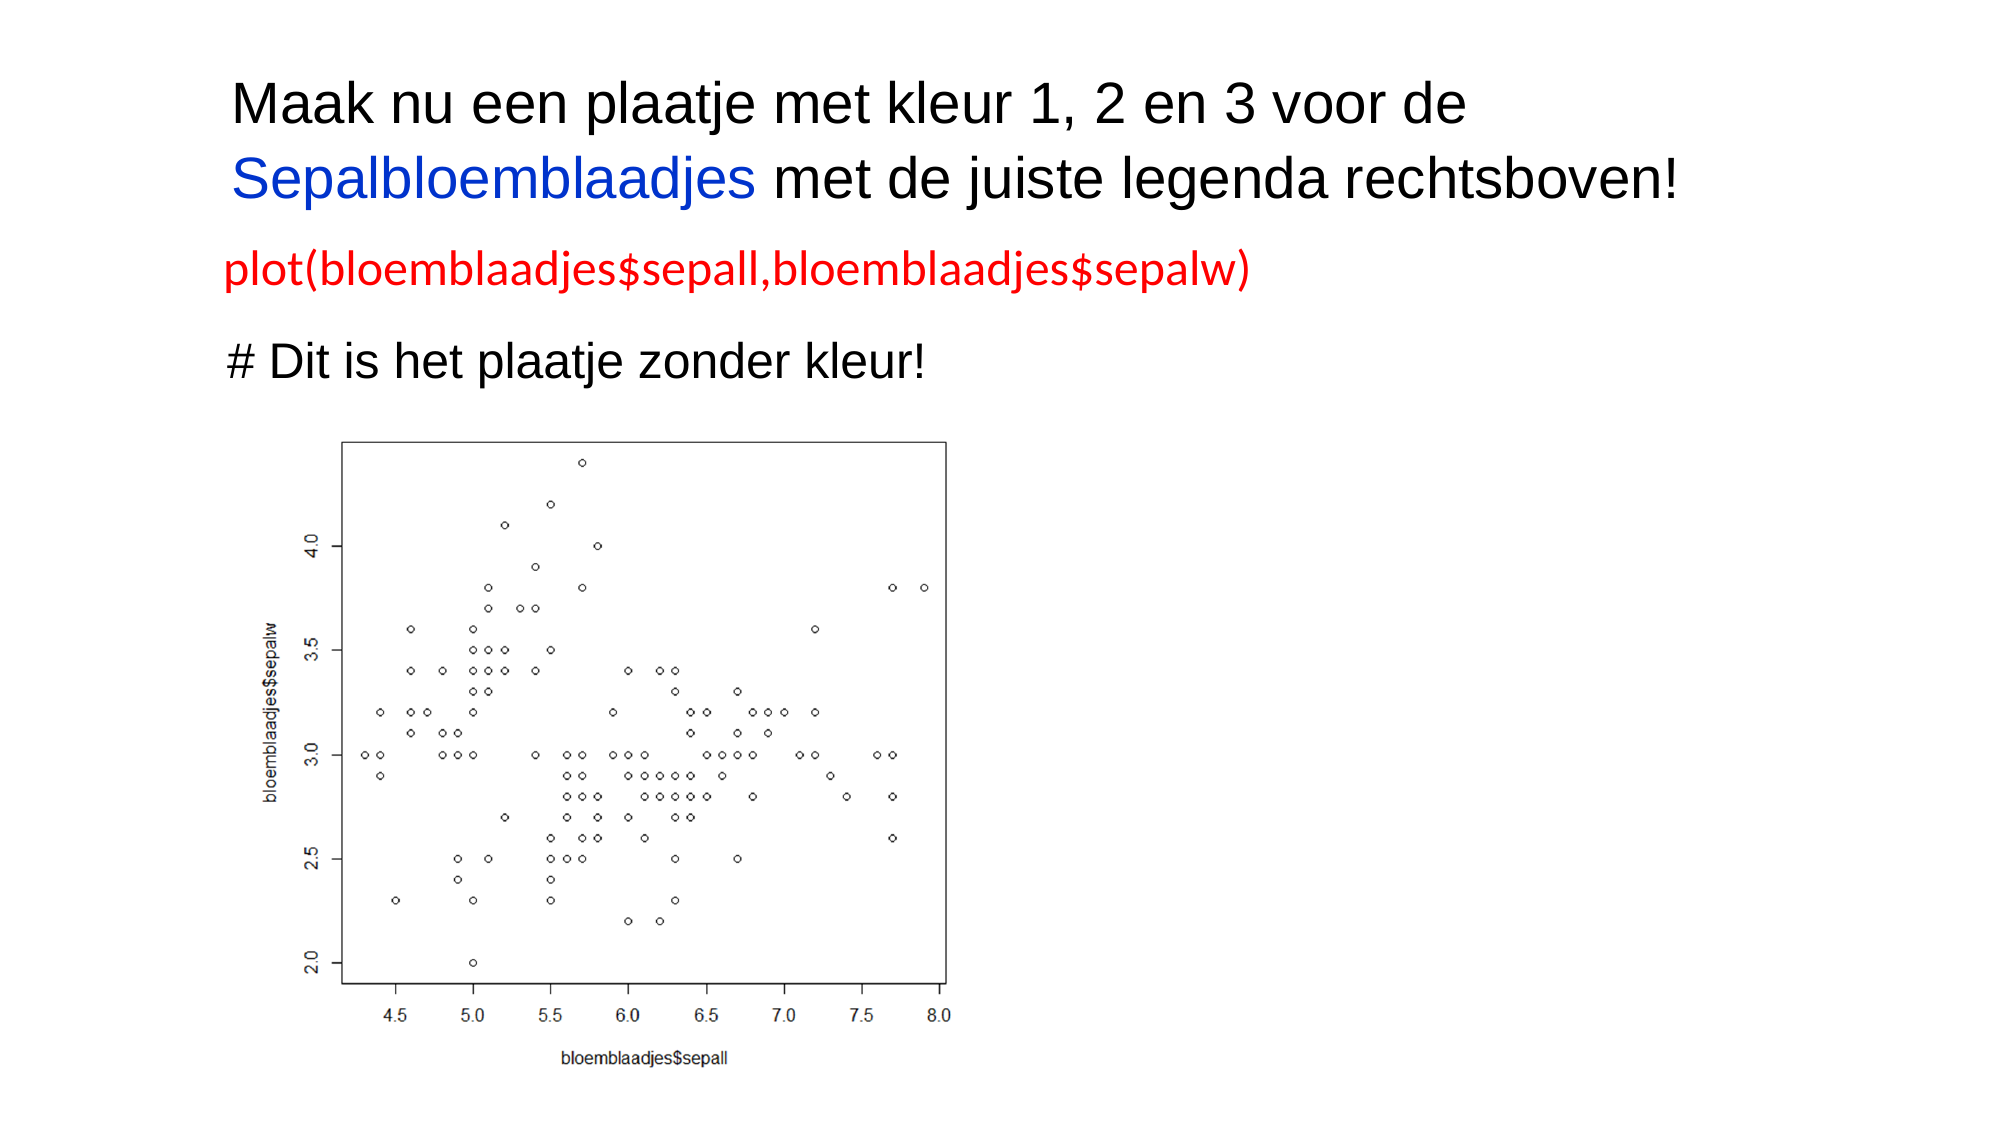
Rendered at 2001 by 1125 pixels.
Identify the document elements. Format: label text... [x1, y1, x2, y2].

text_box Maak nu een plaatje met kleur 1, 2 en 3 voor de Sepalbloemblaadjes met de juiste legenda rechtsboven! [216, 52, 1795, 218]
text_box # Dit is het plaatje zonder kleur! [212, 316, 943, 396]
text_box plot(bloemblaadjes$sepall,bloemblaadjes$sepalw) [208, 228, 1539, 304]
picture [256, 356, 991, 1090]
